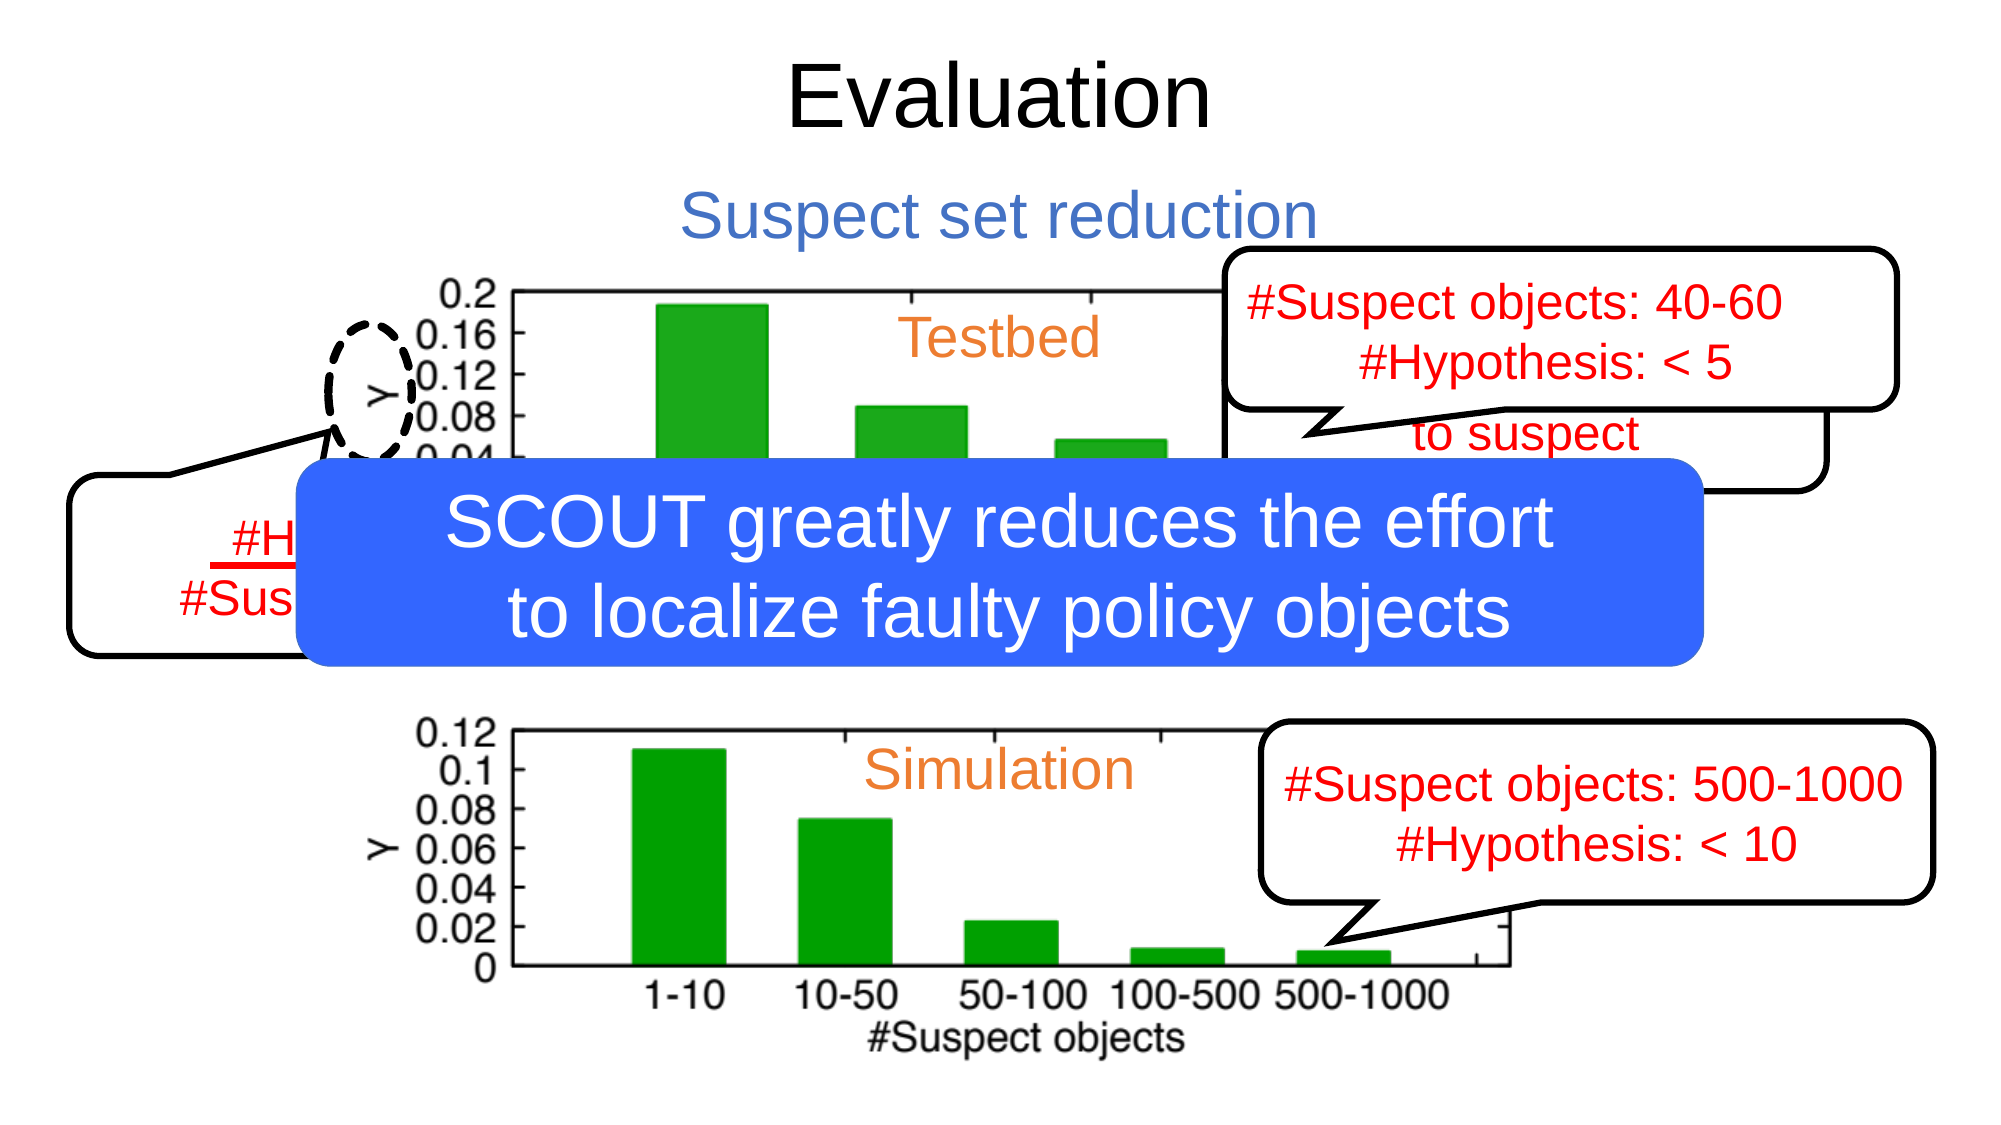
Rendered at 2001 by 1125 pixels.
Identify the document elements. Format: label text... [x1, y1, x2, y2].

text_box [327, 329, 352, 457]
text_box #Suspect objects: 500-1000 #Hypothesis: < 10 [1553, 720, 1934, 904]
text_box #Hypothesis #Suspect objects [68, 431, 329, 657]
picture [352, 698, 1553, 1074]
text_box SCOUT greatly reduces the effort to localize faulty policy objects [295, 458, 1705, 667]
text_box #Suspect objects: 40-60 #Hypothesis: < 5 [1229, 248, 1898, 411]
text_box Number of policy objects to suspect [1553, 411, 1828, 492]
list Suspect set reduction [572, 173, 1428, 249]
title Evaluation [137, 29, 1863, 168]
picture [352, 259, 1553, 635]
